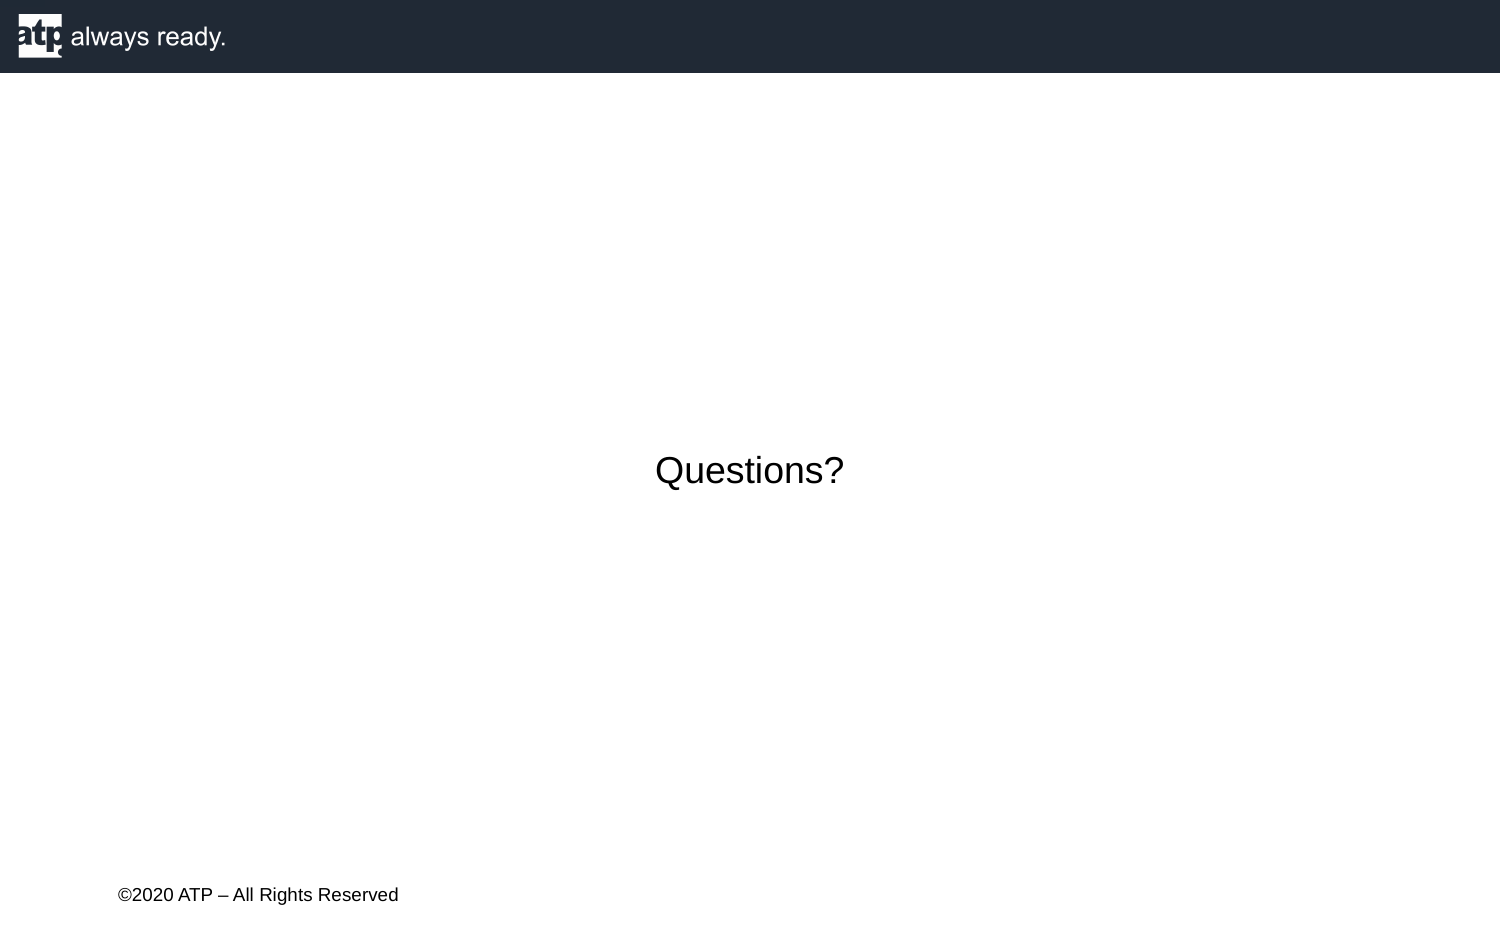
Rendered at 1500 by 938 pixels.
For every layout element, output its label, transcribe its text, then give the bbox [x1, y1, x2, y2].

picture [10, 5, 232, 67]
text_box Questions? [640, 438, 860, 499]
slide_number ©2020 ATP – All Rights Reserved [103, 868, 441, 919]
